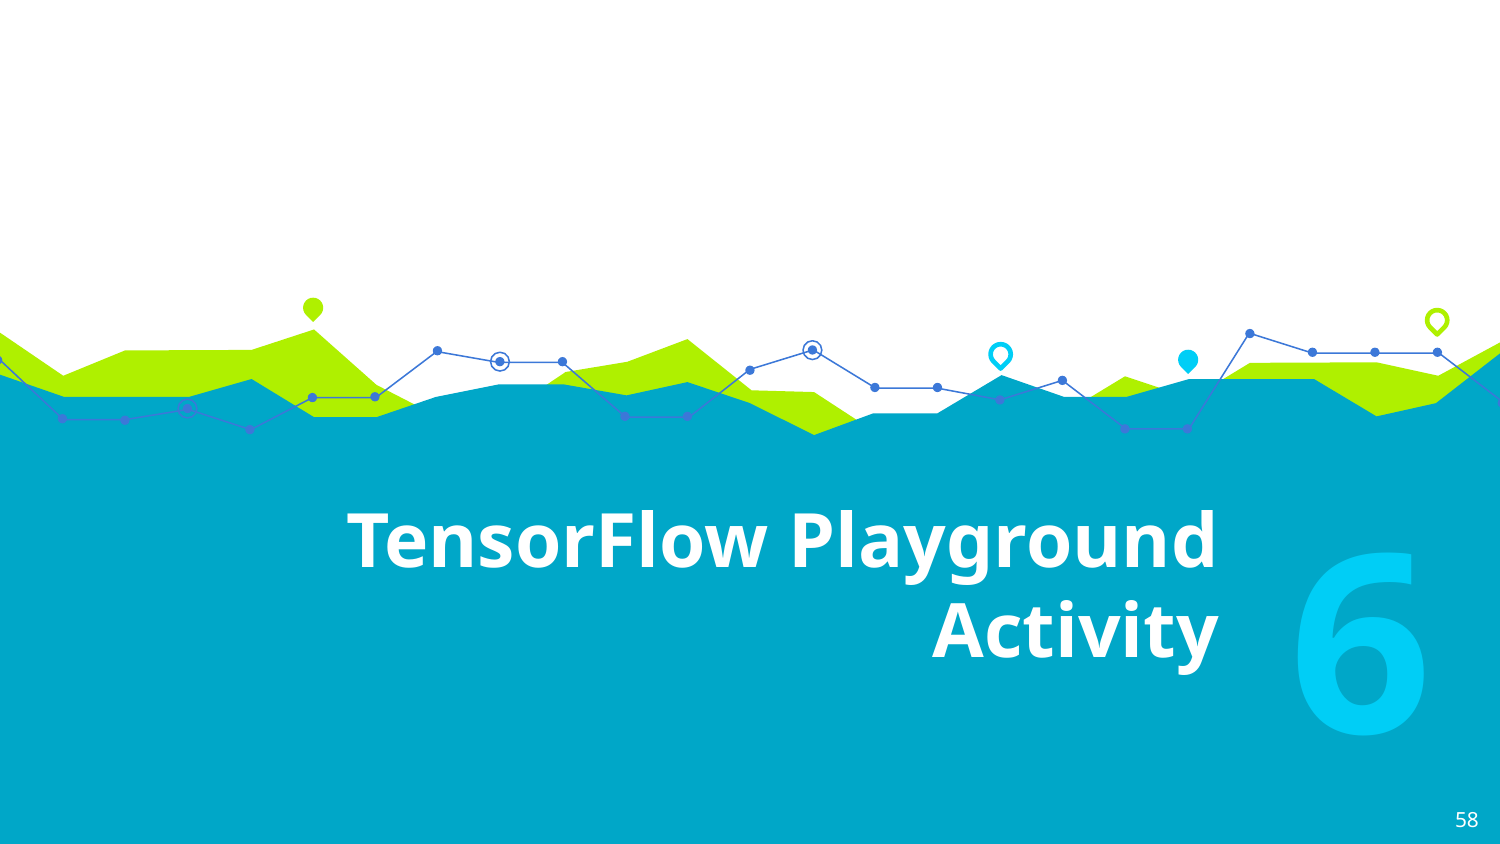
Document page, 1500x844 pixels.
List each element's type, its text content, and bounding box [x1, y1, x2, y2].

title TensorFlow Playground Activity [107, 497, 1235, 688]
slide_number 58 [1403, 791, 1494, 844]
text_box 6 [1216, 600, 1500, 799]
